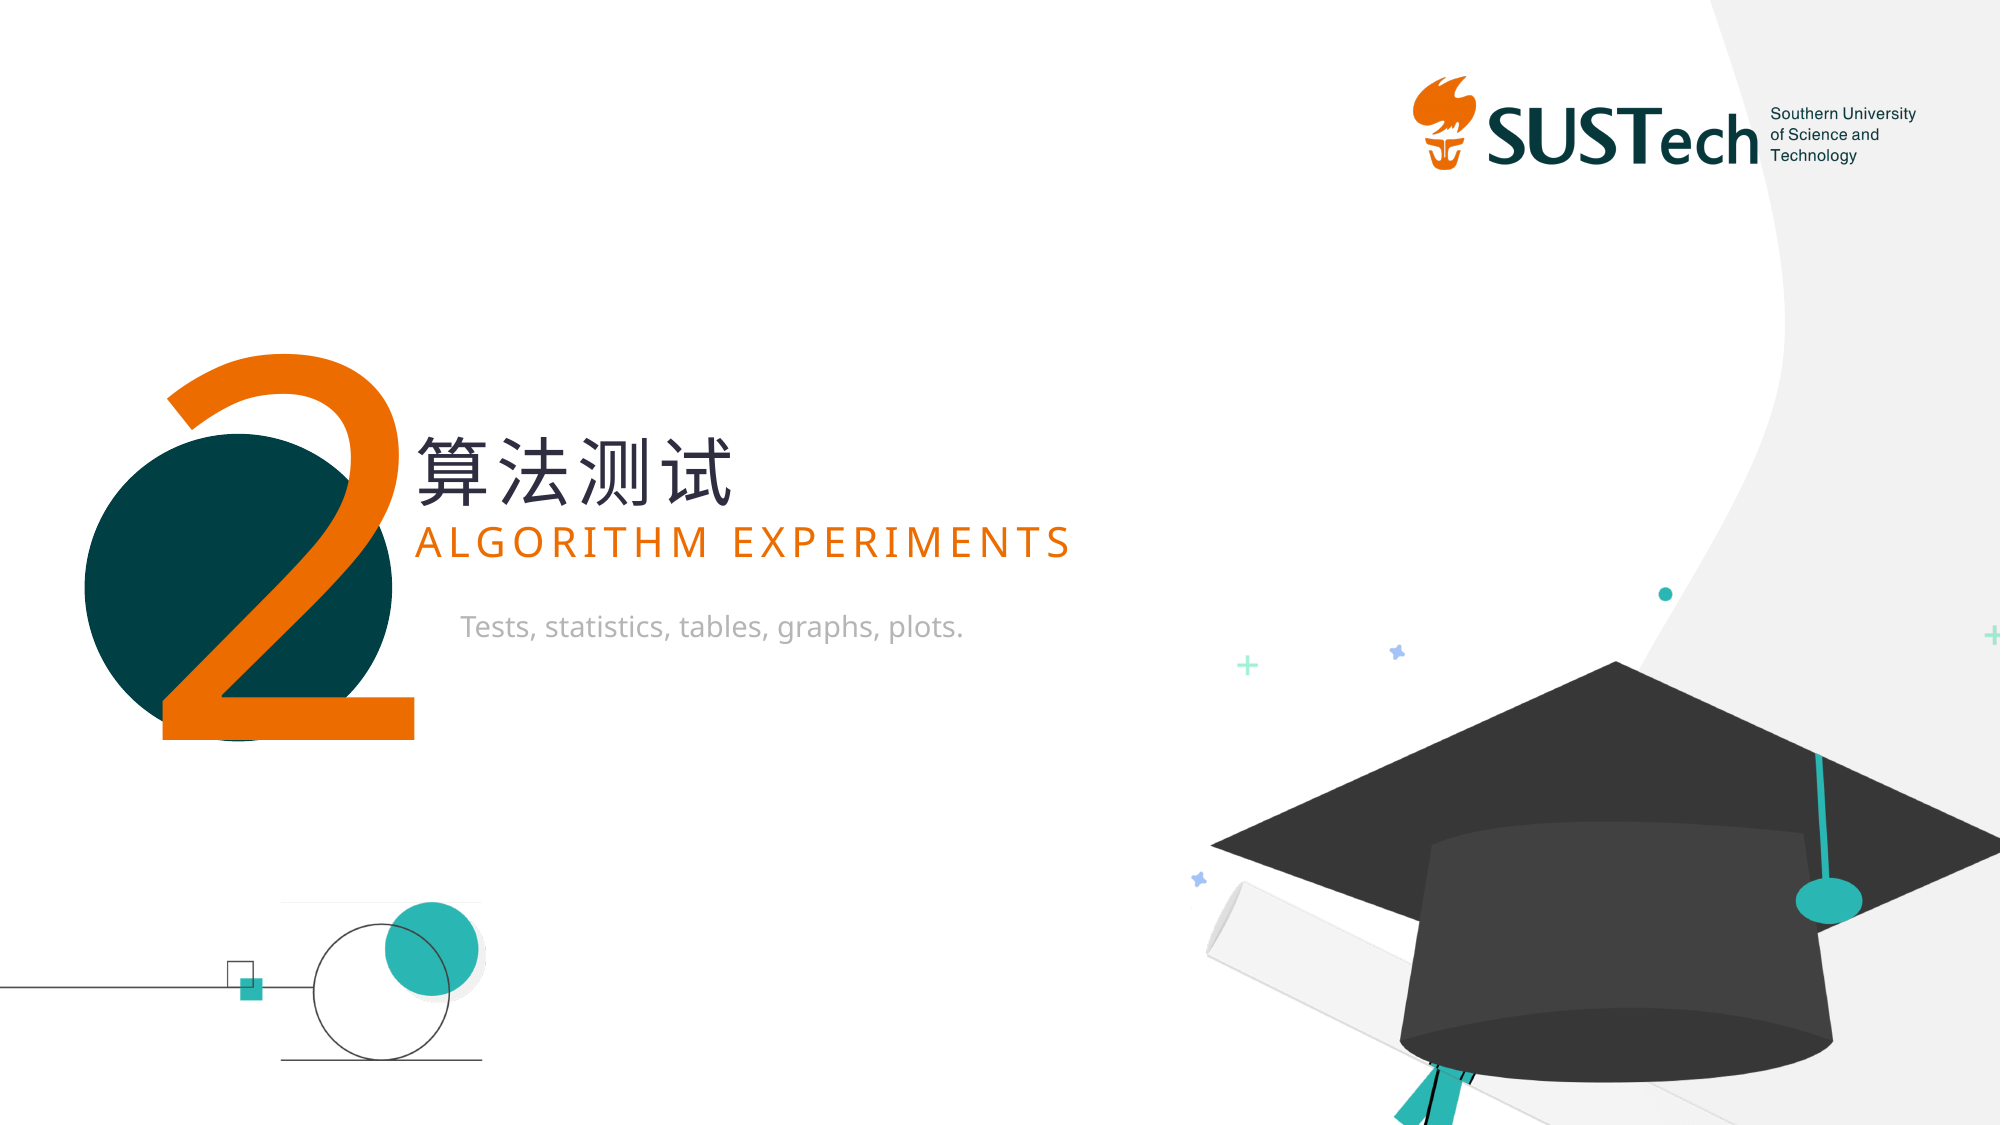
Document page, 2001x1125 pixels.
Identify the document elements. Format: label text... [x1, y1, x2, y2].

picture [1413, 76, 1916, 170]
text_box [430, 418, 1169, 652]
picture [1191, 587, 2000, 1125]
picture [0, 902, 486, 1061]
text_box [83, 485, 122, 690]
text_box 2 [122, 199, 458, 855]
text_box [1685, 0, 2000, 587]
